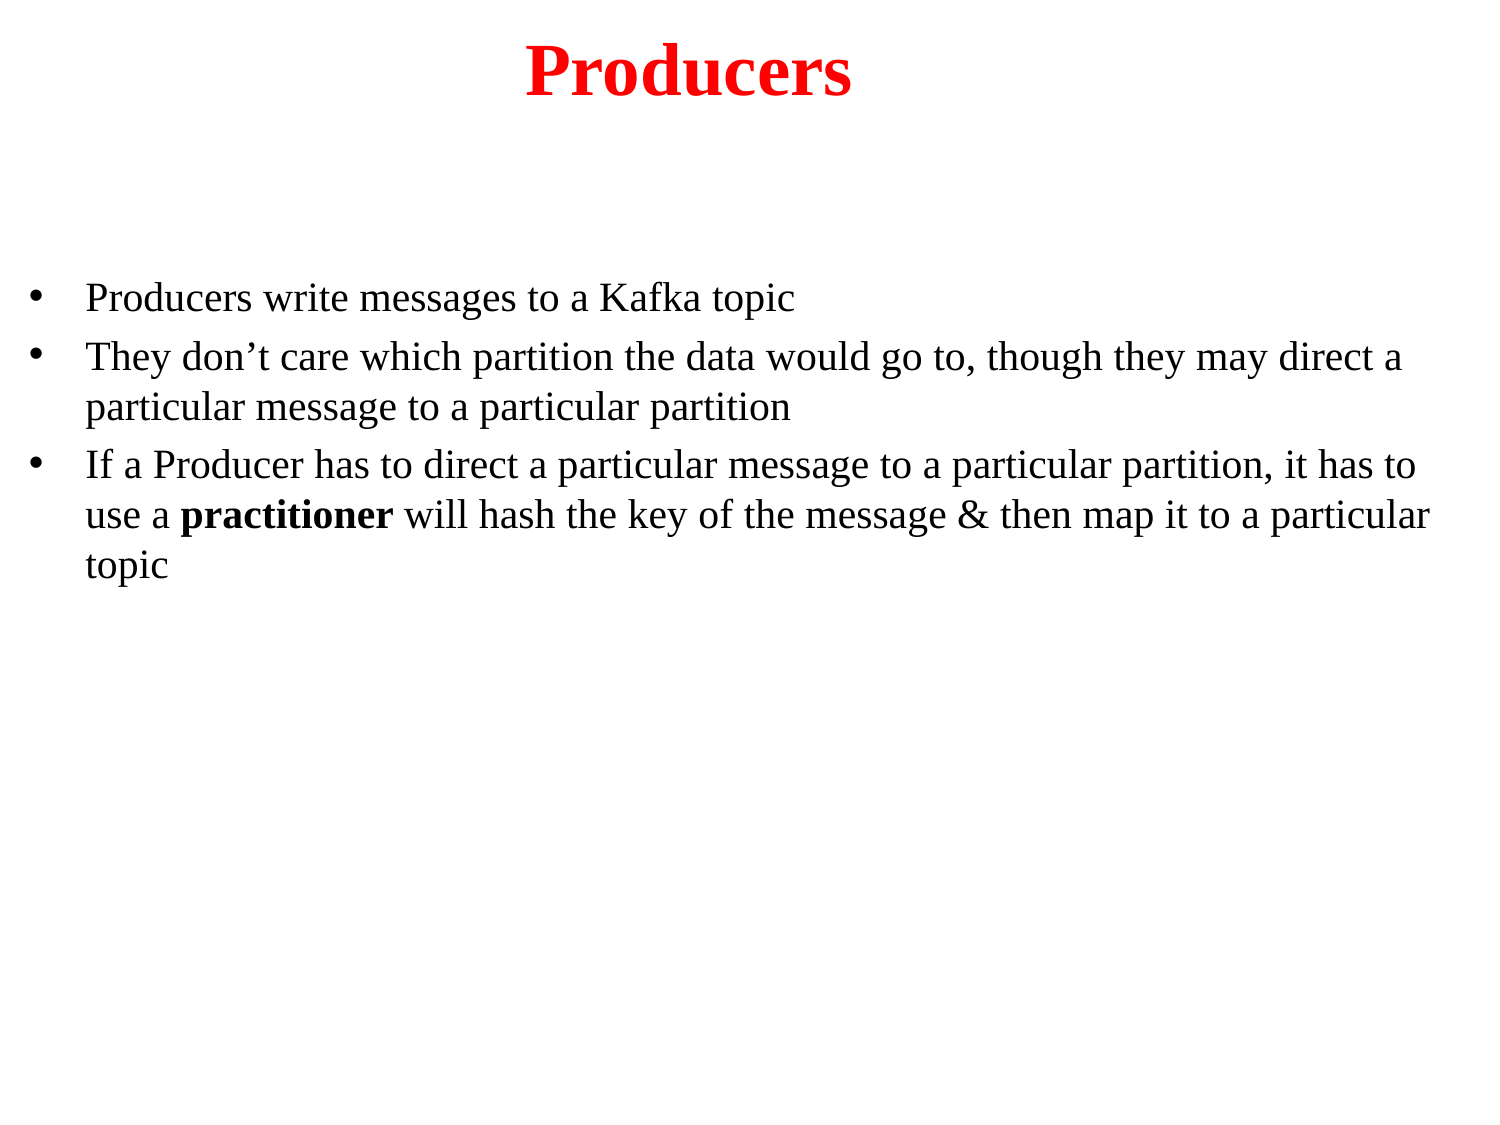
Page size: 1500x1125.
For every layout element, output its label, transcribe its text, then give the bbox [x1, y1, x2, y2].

list Producers write messages to a Kafka topic They don’t care which partition the data would go to, though they may direct a particular message to a particular partition If a Producer has to direct a particular message to a particular partition, it has to use a practitioner will hash the key of the message & then map it to a particular topic [14, 262, 1481, 1005]
title Producers [14, 0, 1364, 132]
